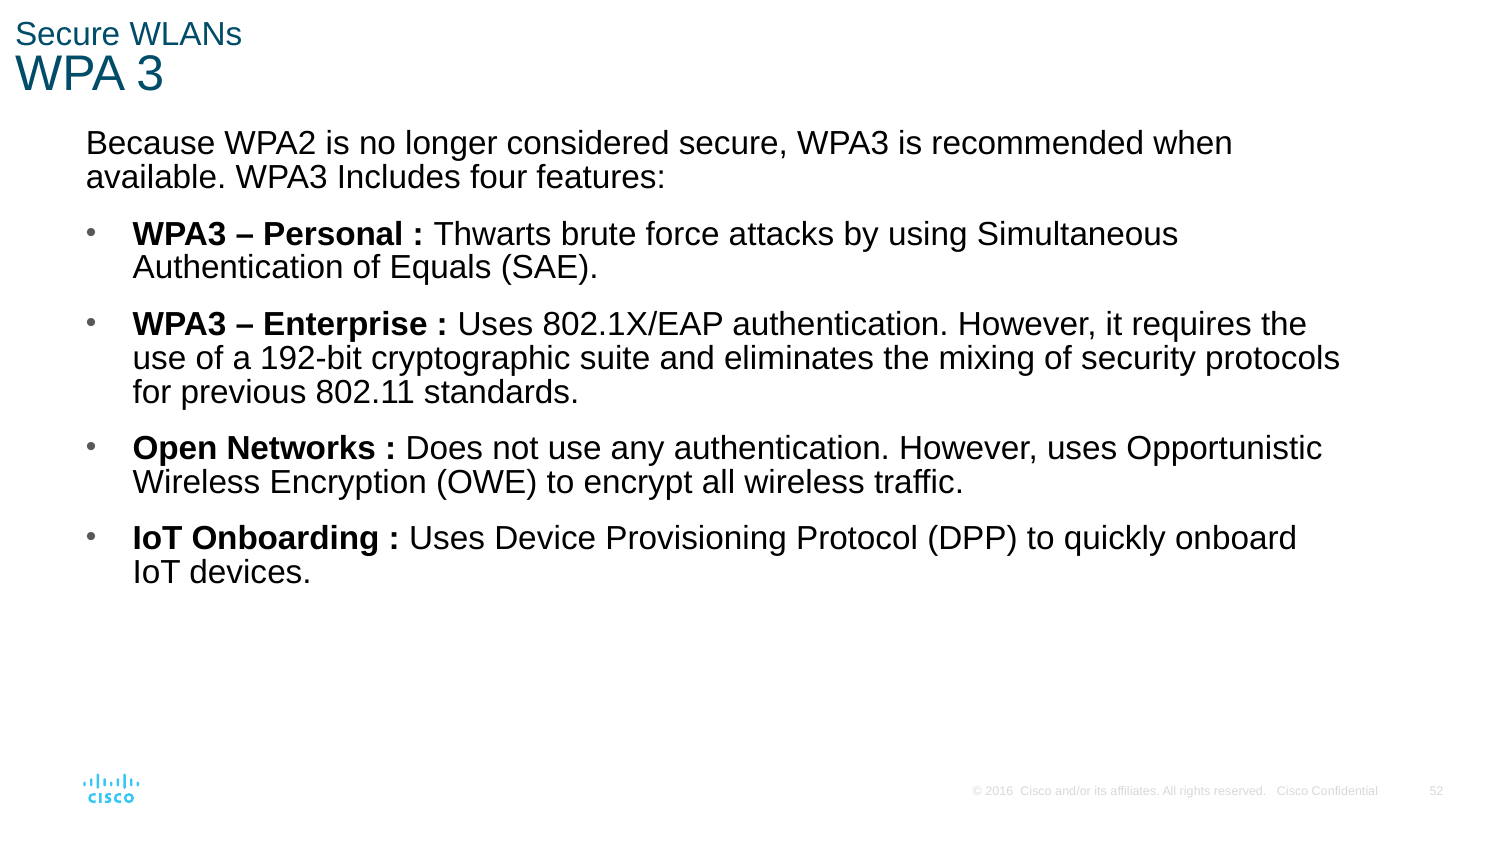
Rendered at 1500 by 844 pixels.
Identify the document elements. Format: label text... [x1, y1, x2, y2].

title Secure WLANs WPA 3 [0, 0, 1369, 121]
list Because WPA2 is no longer considered secure, WPA3 is recommended when available. WPA3 Includes four features: WPA3 – Personal : Thwarts brute force attacks by using Simultaneous Authentication of Equals (SAE). WPA3 – Enterprise : Uses 802.1X/EAP authentication. However, it requires the use of a 192-bit cryptographic suite and eliminates the mixing of security protocols for previous 802.11 standards. Open Networks : Does not use any authentication. However, uses Opportunistic Wireless Encryption (OWE) to encrypt all wireless traffic. IoT Onboarding : Uses Device Provisioning Protocol (DPP) to quickly onboard IoT devices. [70, 120, 1369, 786]
